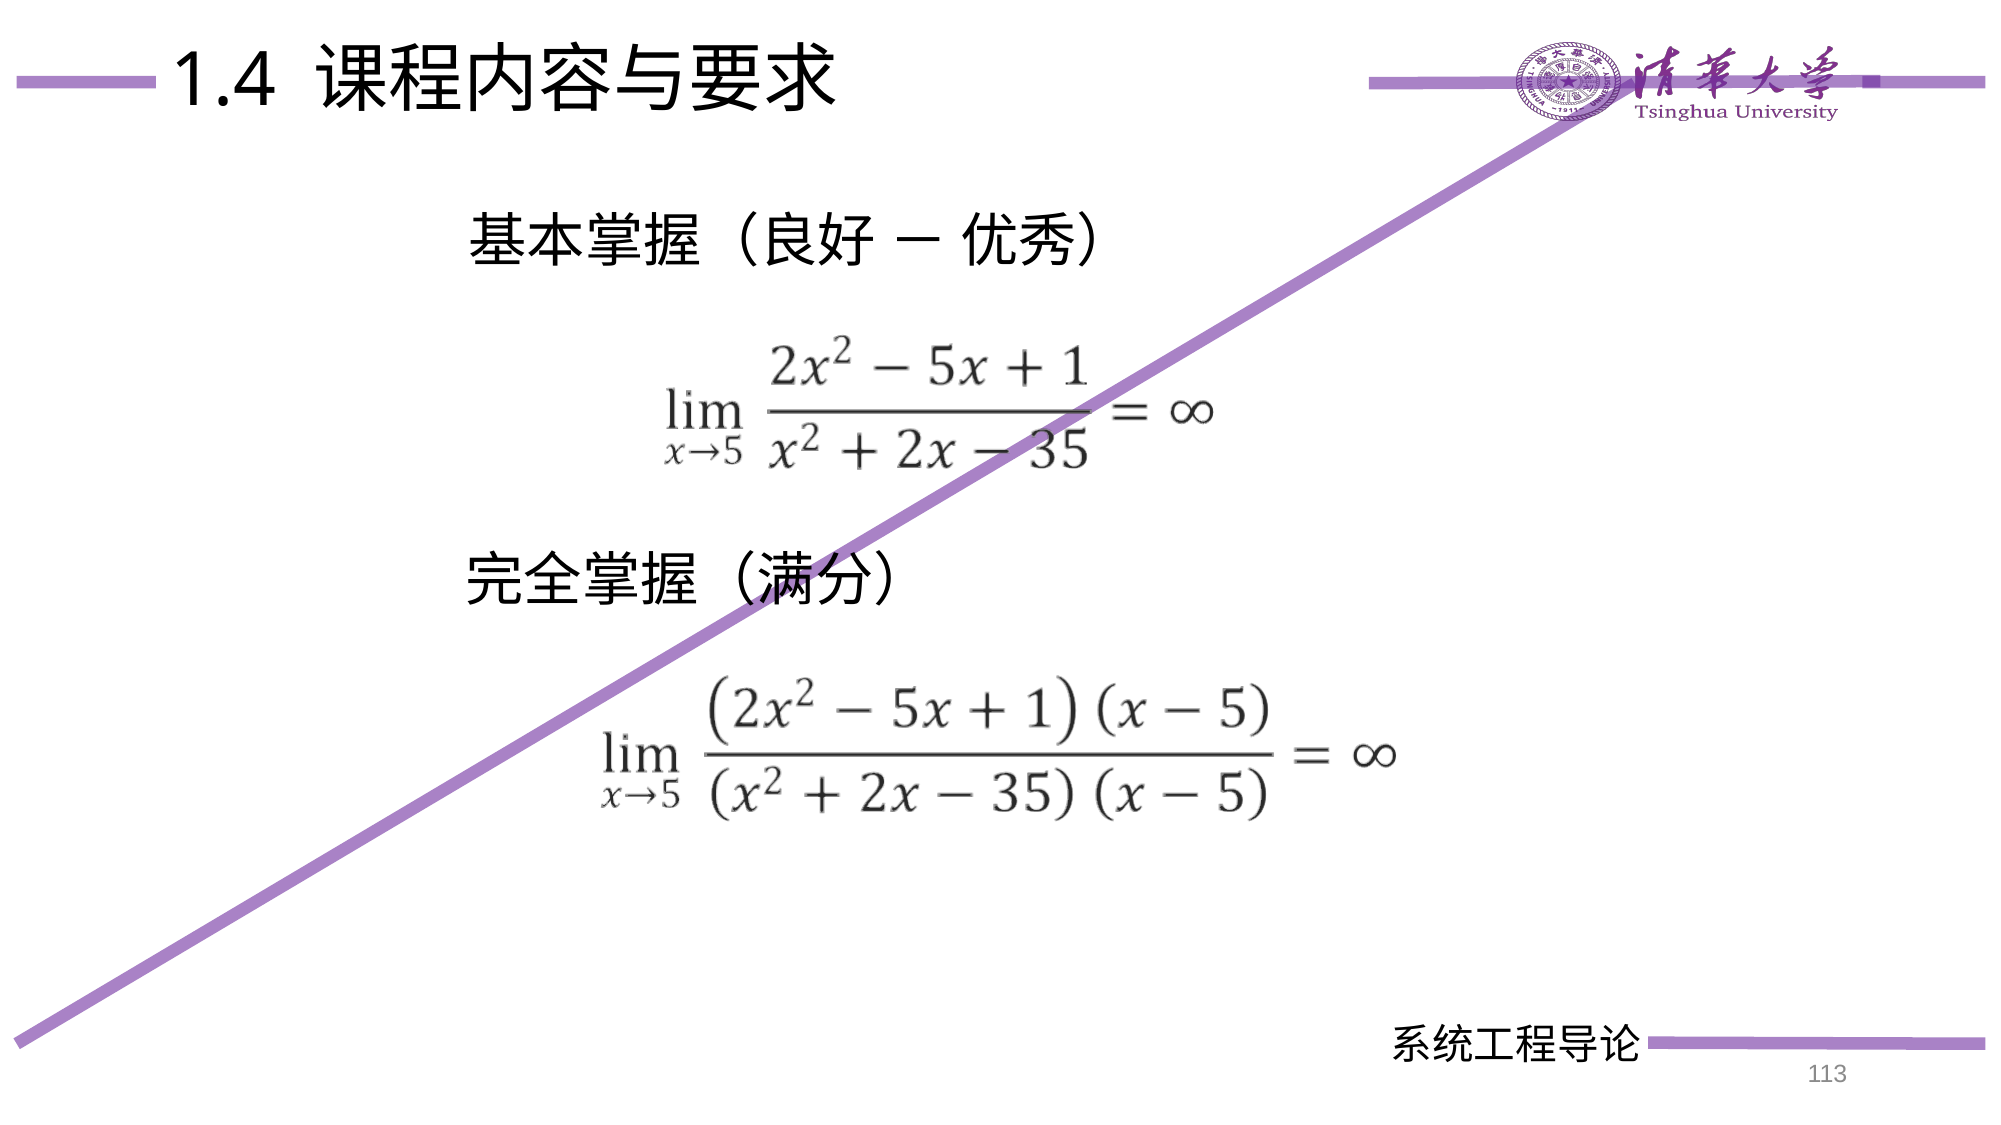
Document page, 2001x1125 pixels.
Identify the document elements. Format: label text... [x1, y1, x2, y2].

text_box 基本掌握（良好 － 优秀） [453, 196, 1151, 281]
title 1.4 课程内容与要求 [155, 0, 1881, 190]
picture [638, 291, 1243, 488]
slide_number 113 [1412, 1042, 1863, 1103]
text_box 完全掌握（满分） [450, 534, 947, 620]
picture [574, 620, 1426, 831]
